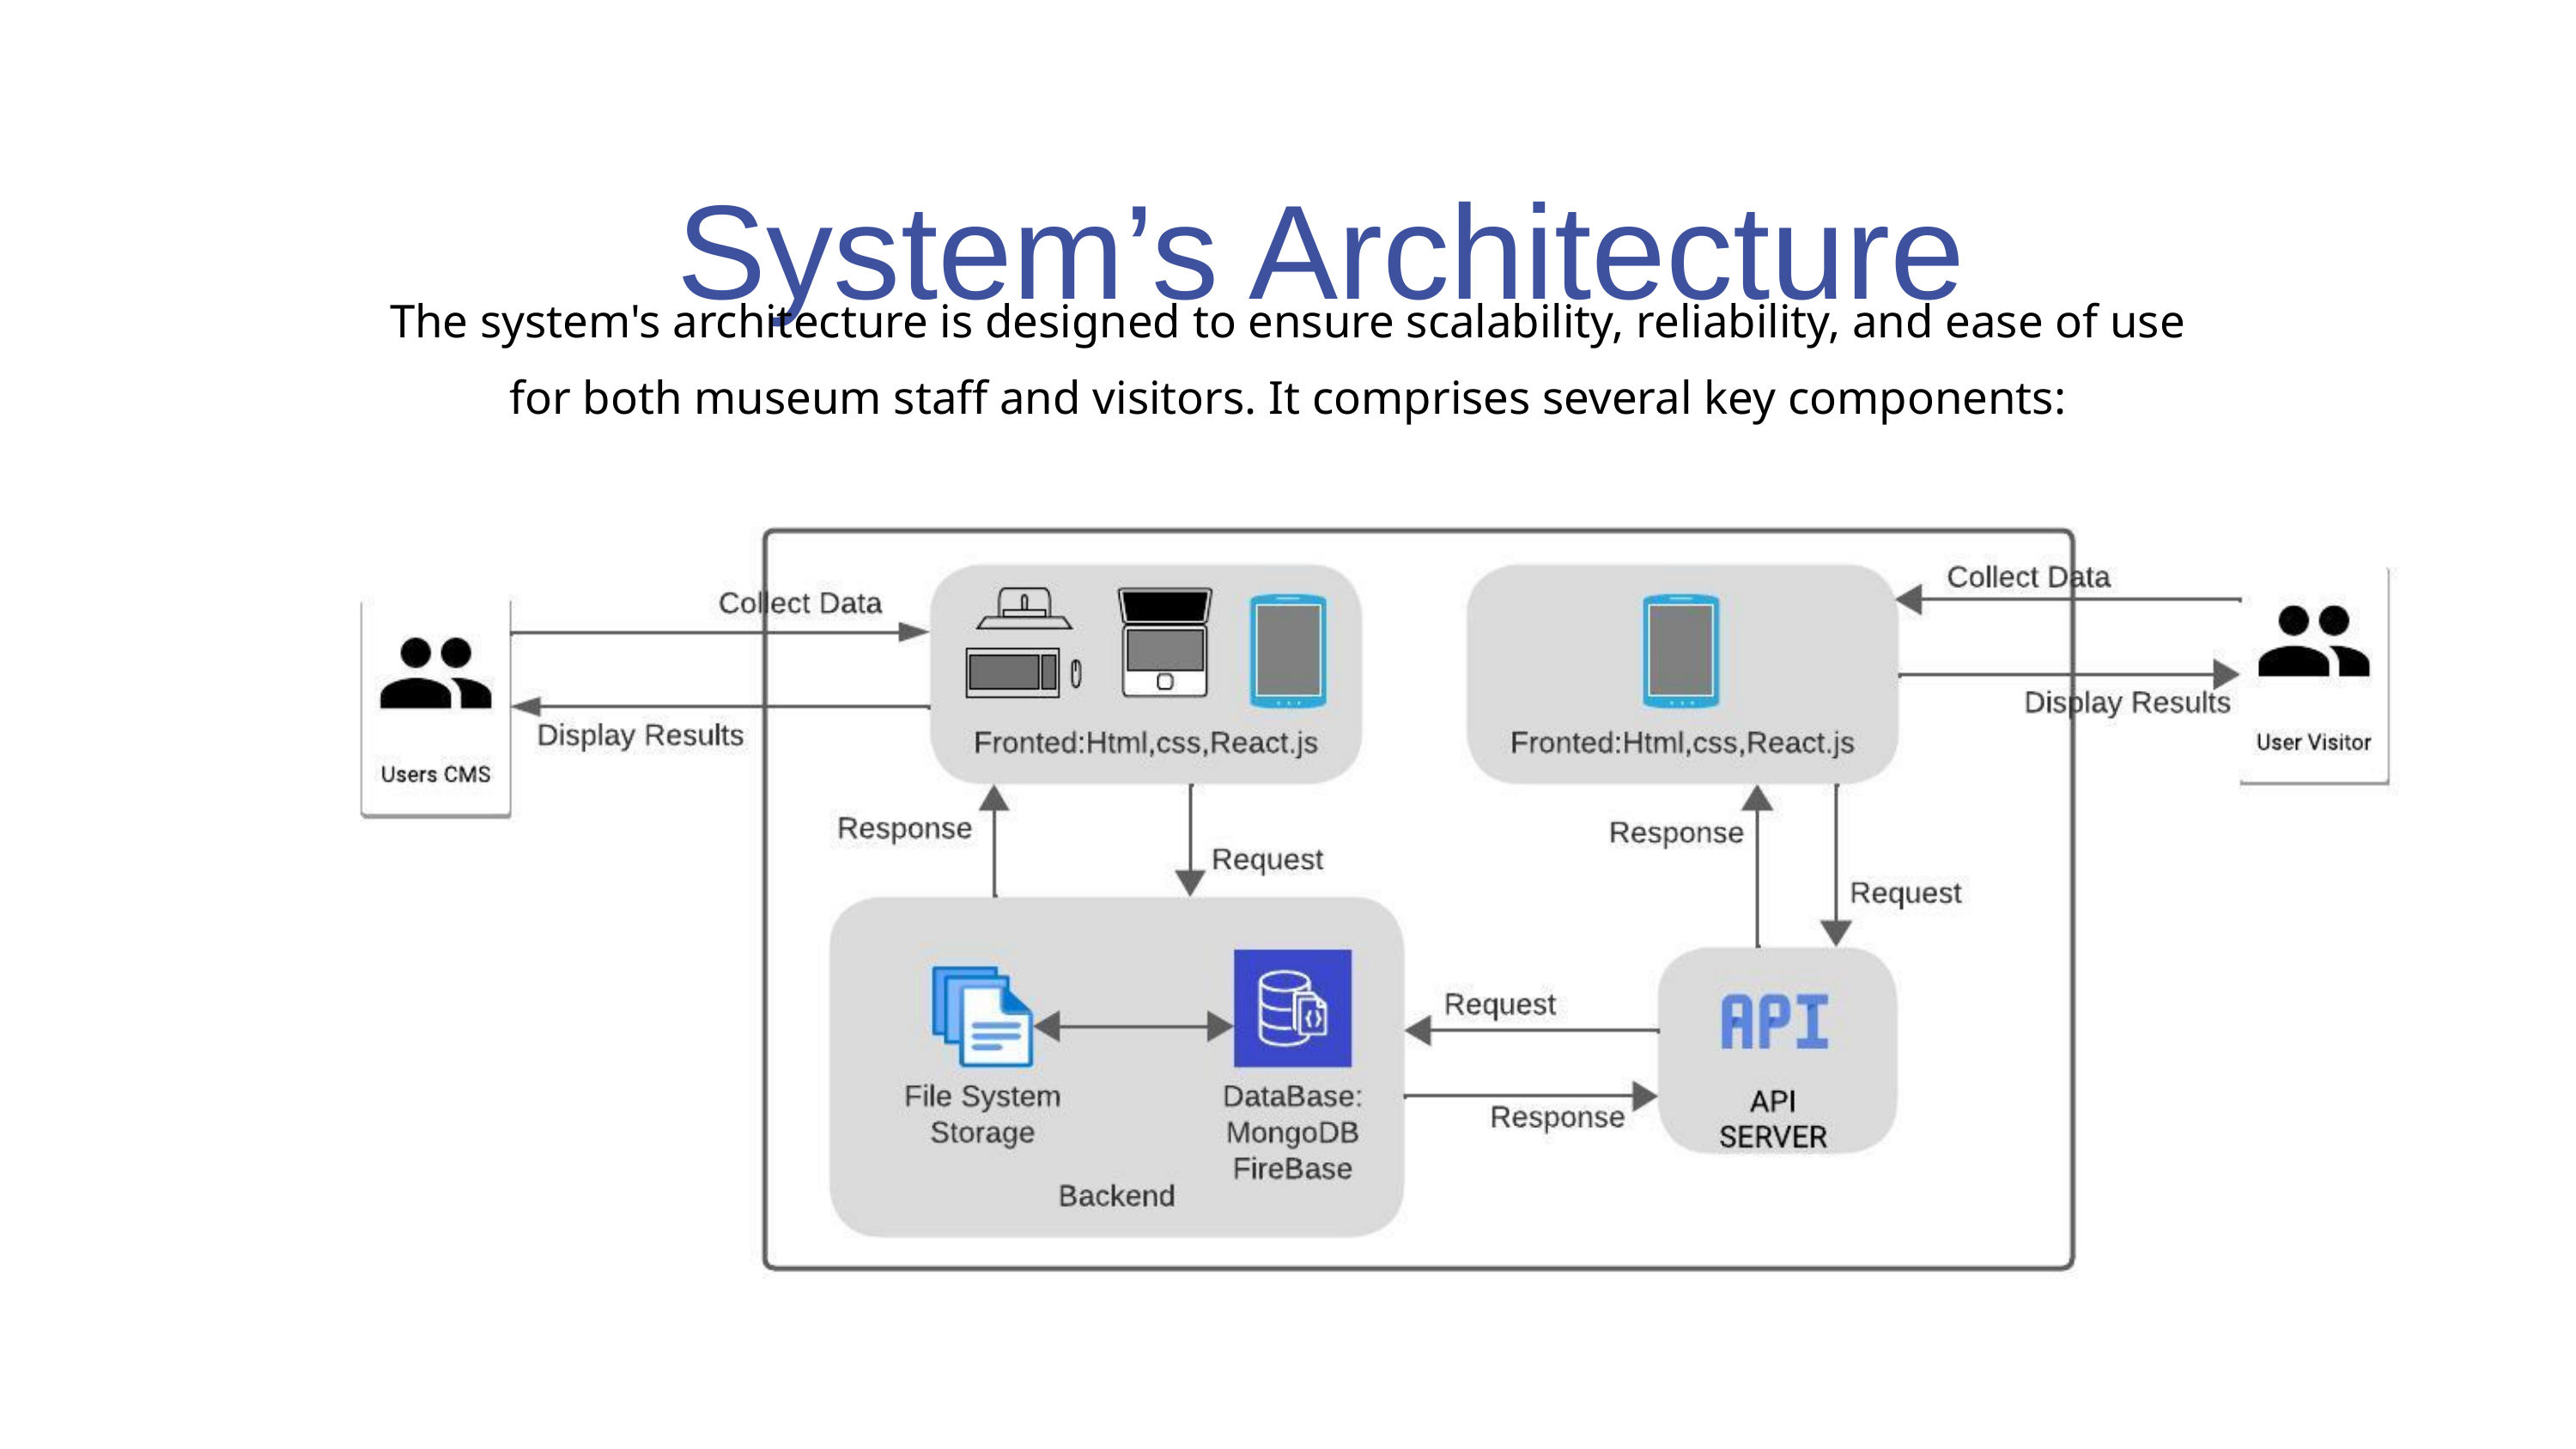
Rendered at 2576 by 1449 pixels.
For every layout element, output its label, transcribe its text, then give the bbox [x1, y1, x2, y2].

text_box System’s Architecture [267, 100, 2376, 326]
picture [267, 433, 2435, 1306]
text_box The system's architecture is designed to ensure scalability, reliability, and ease of use for both museum staff and visitors. It comprises several key components: [358, 270, 2218, 423]
